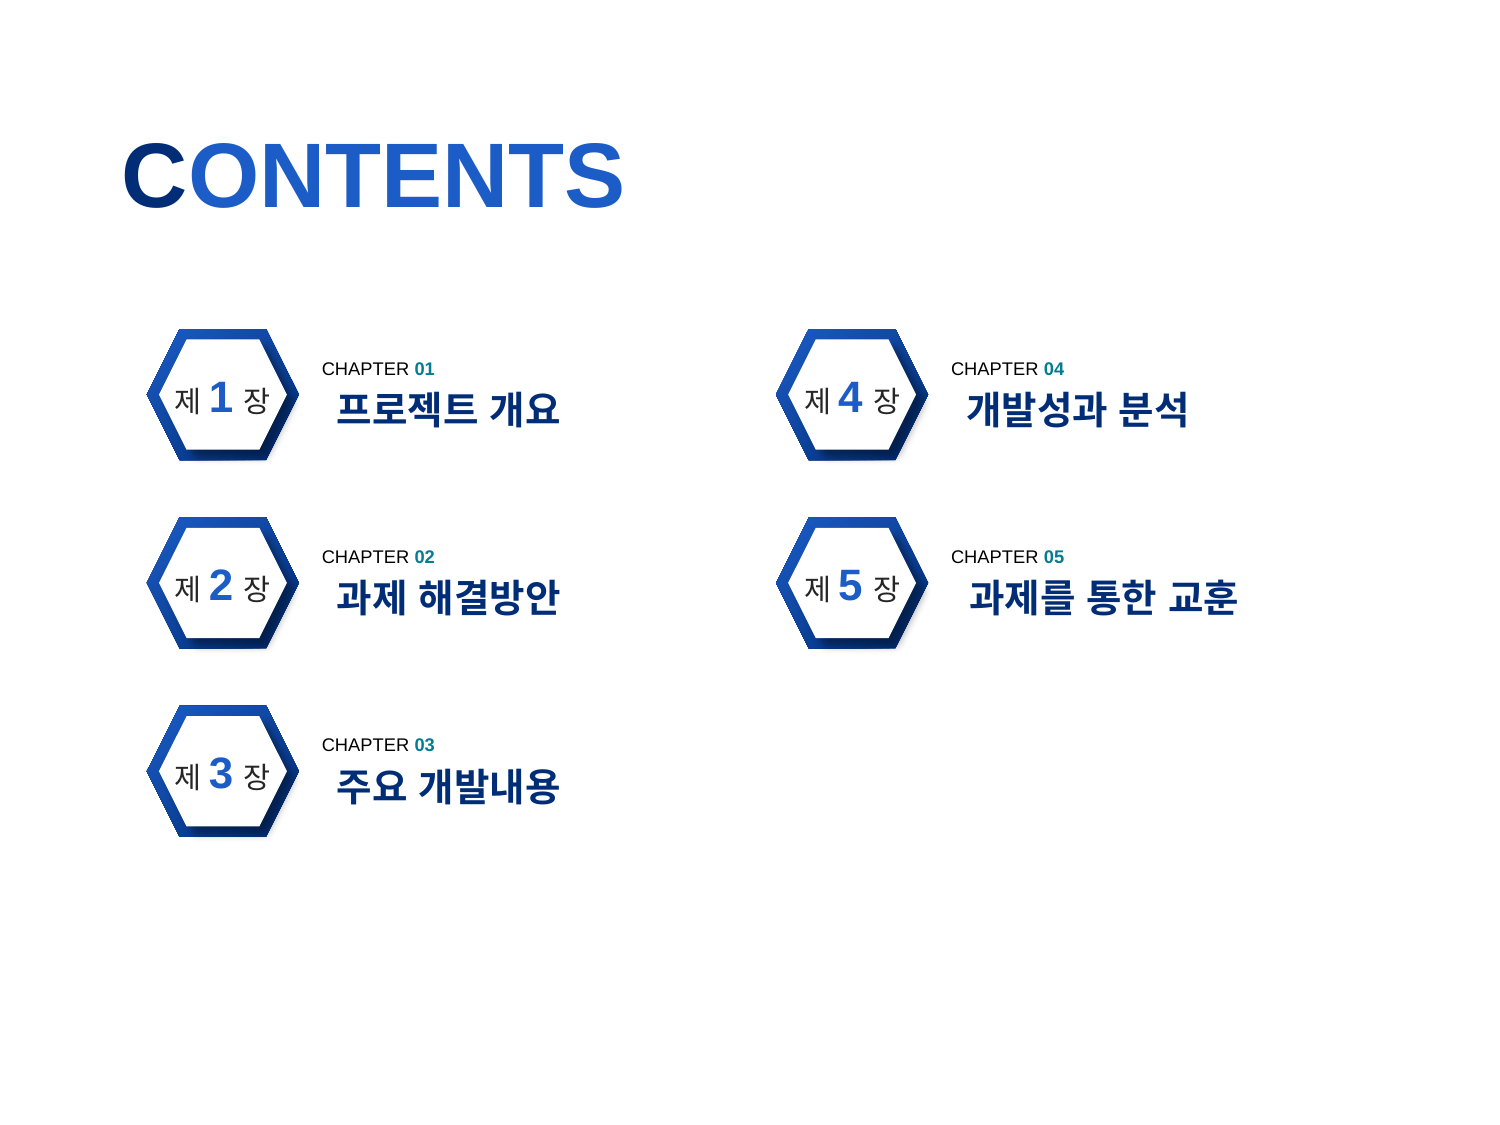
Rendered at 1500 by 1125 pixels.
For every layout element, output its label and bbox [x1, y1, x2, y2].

text_box [146, 705, 299, 837]
text_box [786, 506, 918, 659]
text_box [146, 328, 299, 461]
text_box [954, 544, 1255, 621]
text_box [776, 328, 929, 461]
text_box [325, 733, 573, 810]
text_box [130, 115, 1347, 227]
text_box [954, 356, 1202, 433]
text_box [325, 356, 573, 433]
text_box [325, 544, 573, 621]
text_box [157, 506, 289, 659]
